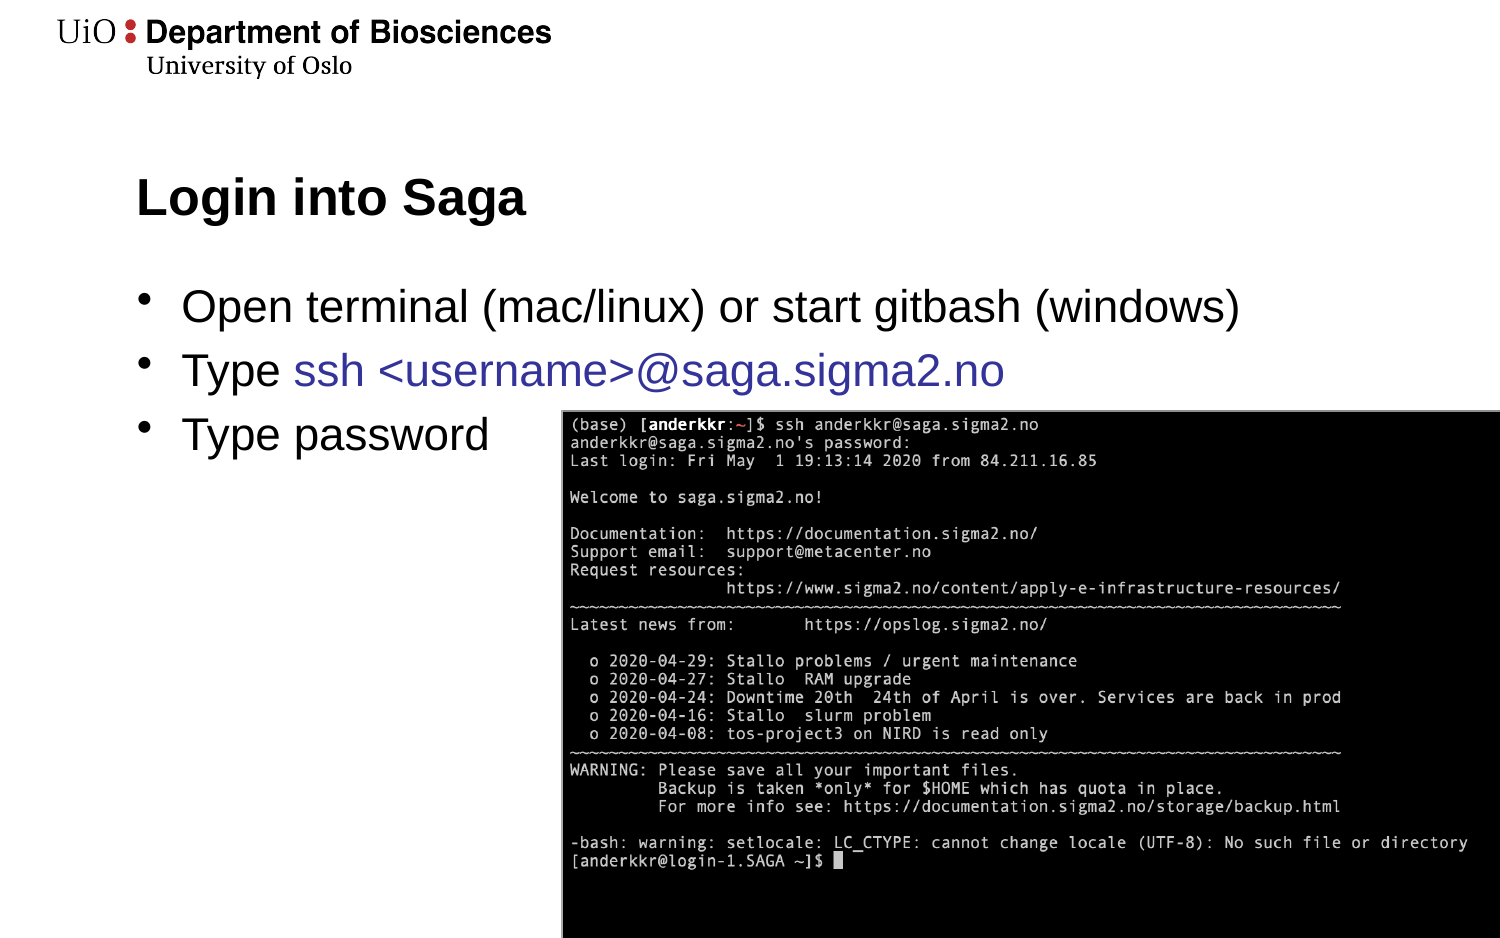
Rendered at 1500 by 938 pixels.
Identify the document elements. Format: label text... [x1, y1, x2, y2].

list Open terminal (mac/linux) or start gitbash (windows) Type ssh <username>@saga.sigma2.no Type password [125, 270, 1425, 834]
title Login into Saga [125, 116, 1425, 270]
picture [560, 410, 1500, 938]
picture [57, 19, 551, 79]
